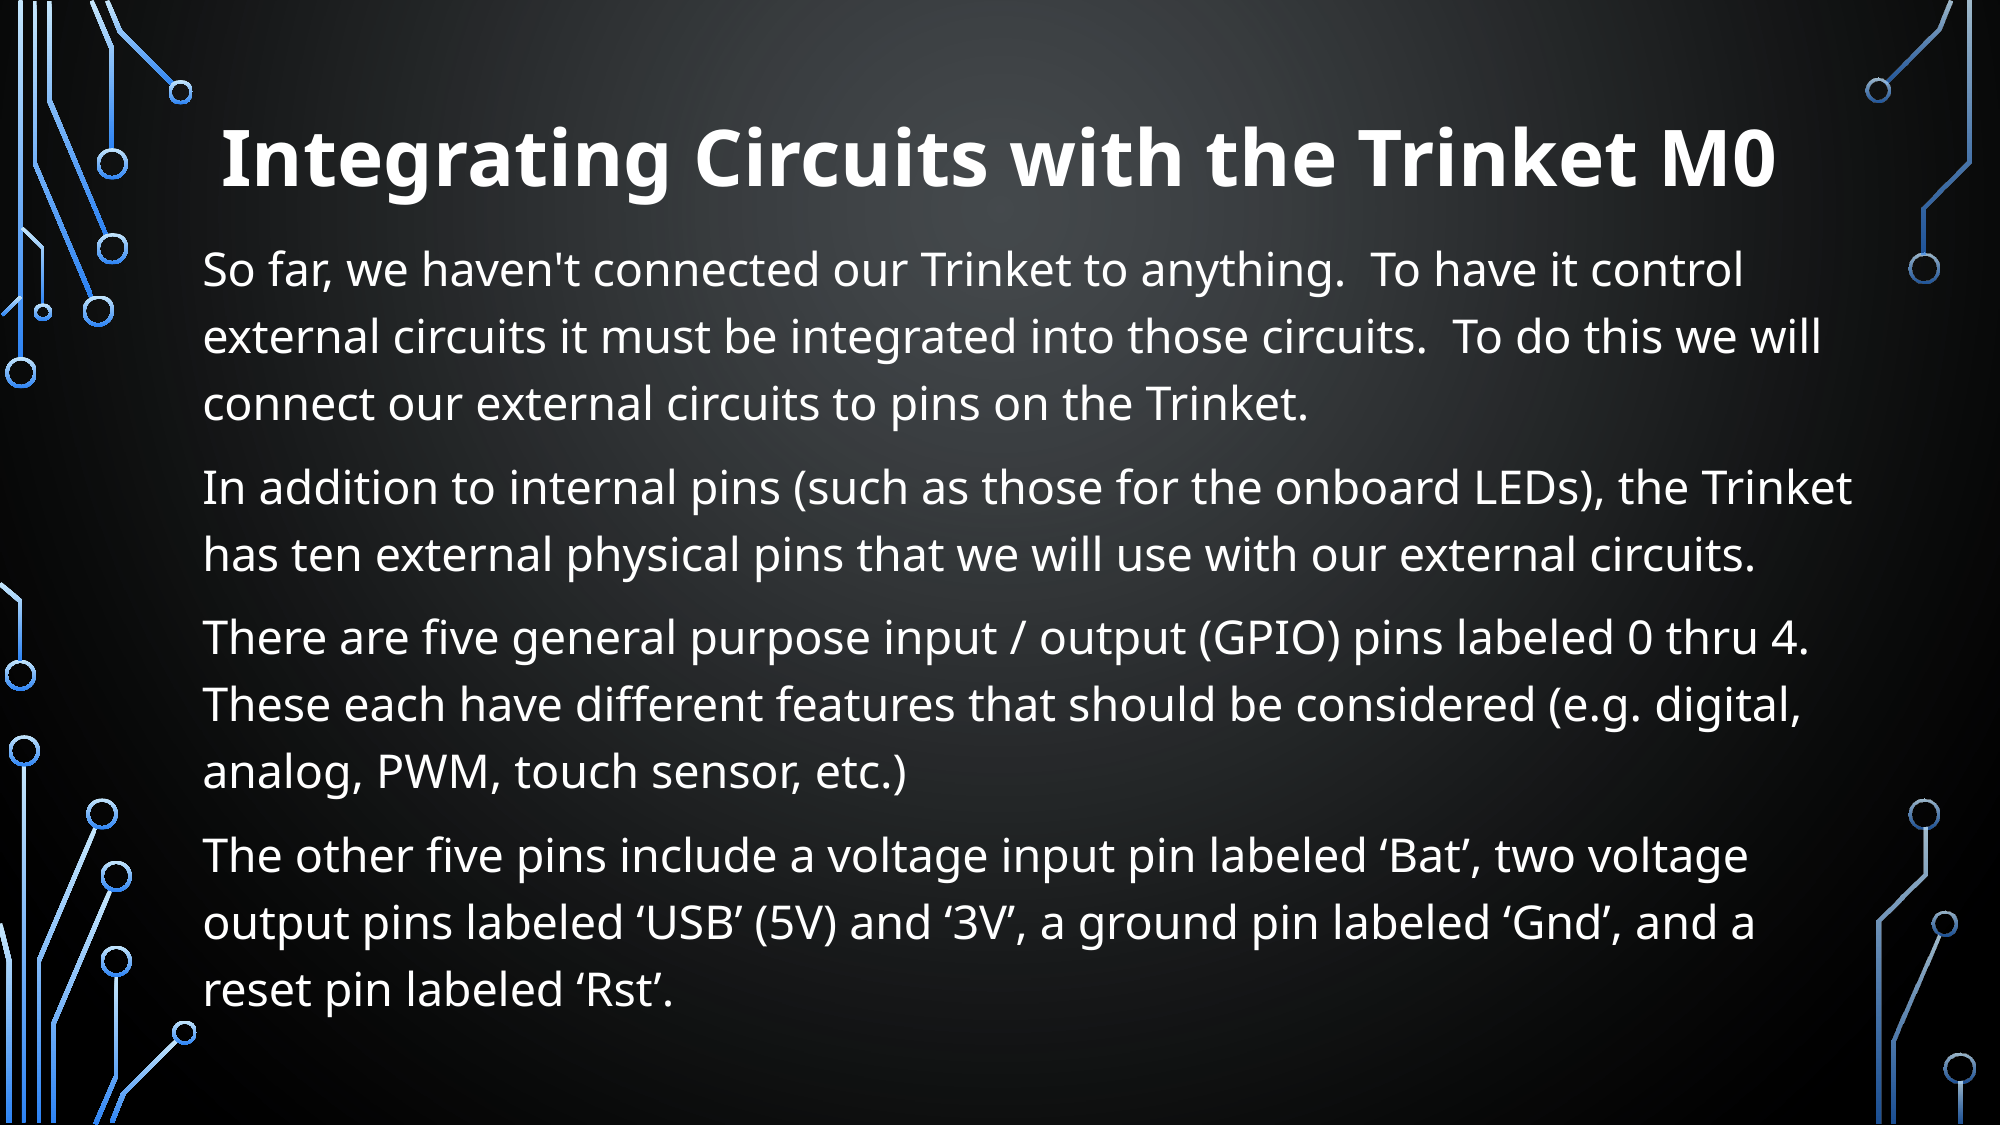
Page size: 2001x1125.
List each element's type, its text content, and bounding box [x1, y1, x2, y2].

list So far, we haven't connected our Trinket to anything. To have it control external circuits it must be integrated into those circuits. To do this we will connect our external circuits to pins on the Trinket. In addition to internal pins (such as those for the onboard LEDs), the Trinket has ten external physical pins that we will use with our external circuits. There are five general purpose input / output (GPIO) pins labeled 0 thru 4. These each have different features that should be considered (e.g. digital, analog, PWM, touch sensor, etc.) The other five pins include a voltage input pin labeled ‘Bat’, two voltage output pins labeled ‘USB’ (5V) and ‘3V’, a ground pin labeled ‘Gnd’, and a reset pin labeled ‘Rst’. [187, 221, 1886, 1087]
title Integrating Circuits with the Trinket M0 [187, 101, 1813, 221]
